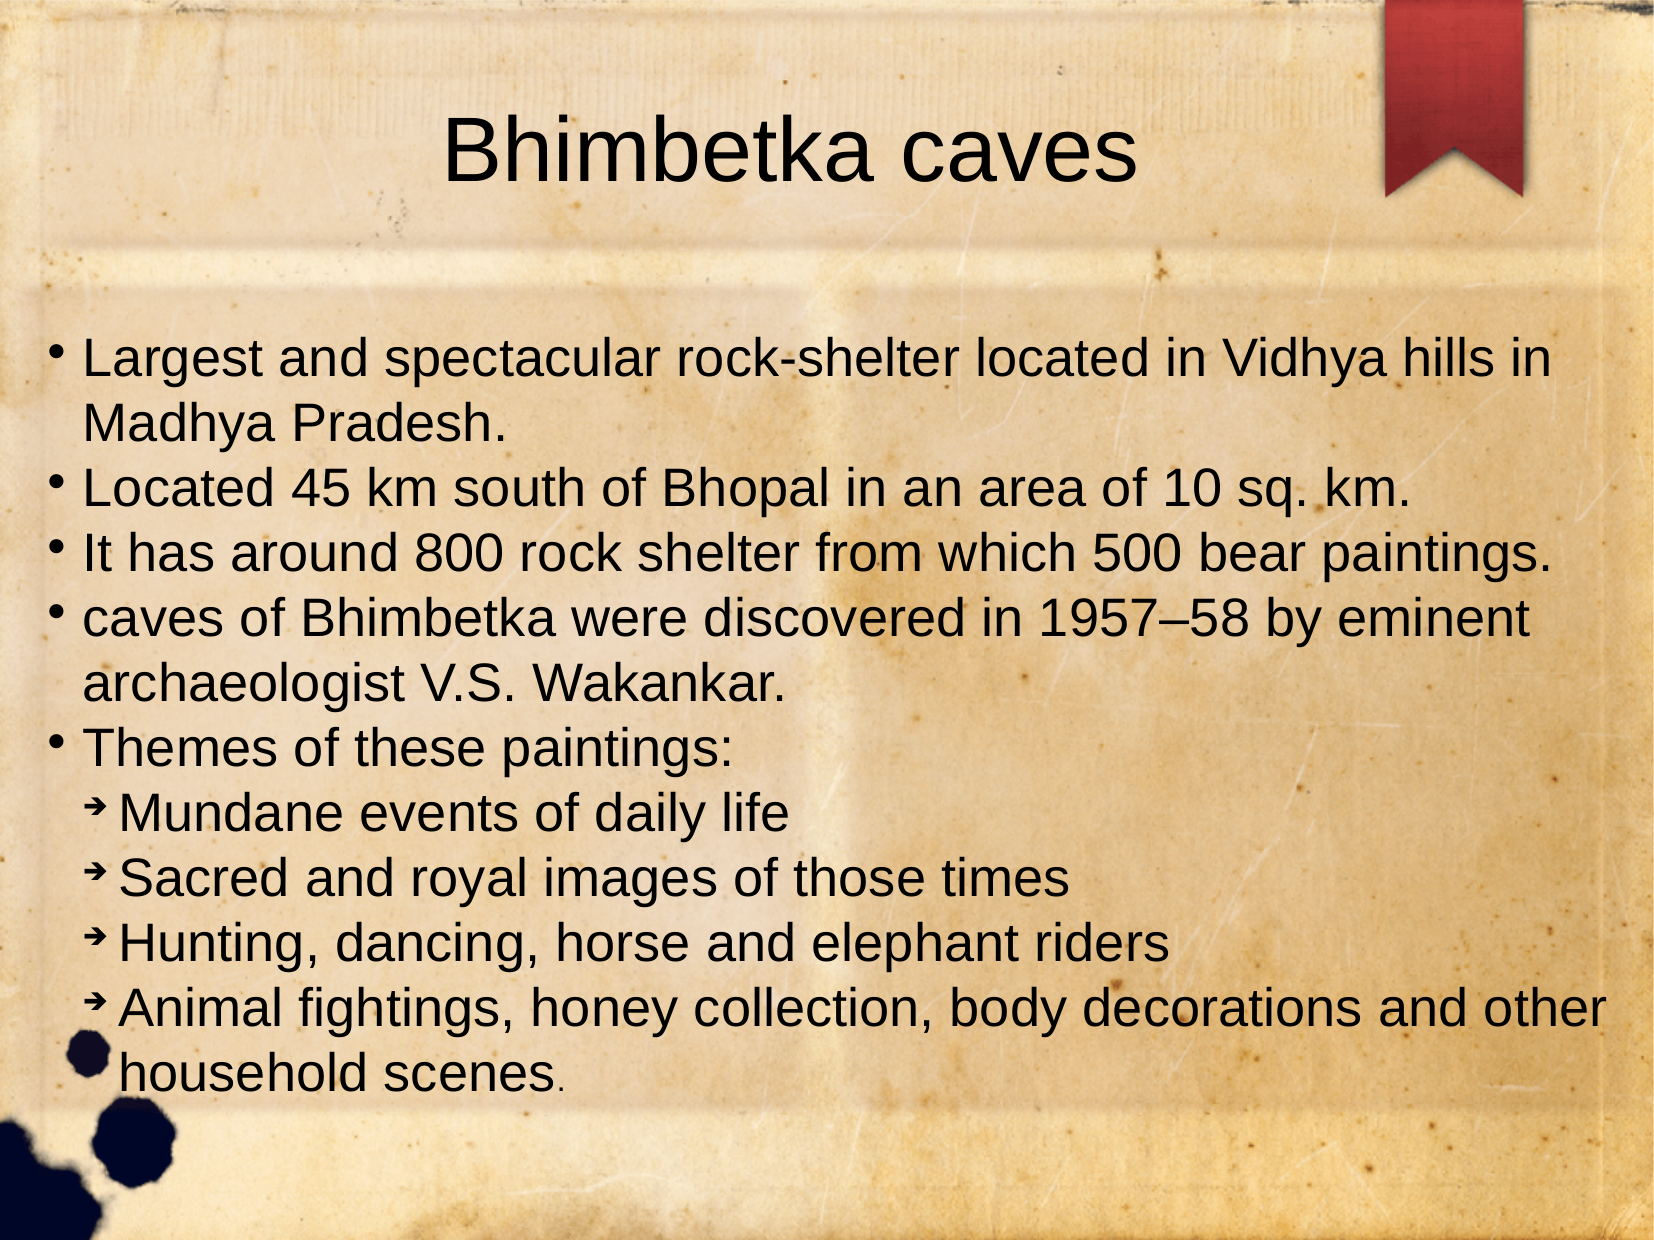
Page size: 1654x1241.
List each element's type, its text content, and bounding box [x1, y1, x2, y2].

picture [0, 0, 1654, 1240]
text_box Largest and spectacular rock-shelter located in Vidhya hills in Madhya Pradesh. Located 45 km south of Bhopal in an area of 10 sq. km. It has around 800 rock shelter from which 500 bear paintings. caves of Bhimbetka were discovered in 1957–58 by eminent archaeologist V.S. Wakankar. Themes of these paintings: Mundane events of daily life Sacred and royal images of those times Hunting, dancing, horse and elephant riders Animal fightings, honey collection, body decorations and other household scenes. [47, 259, 1618, 1205]
text_box Bhimbetka caves [47, 40, 1536, 248]
